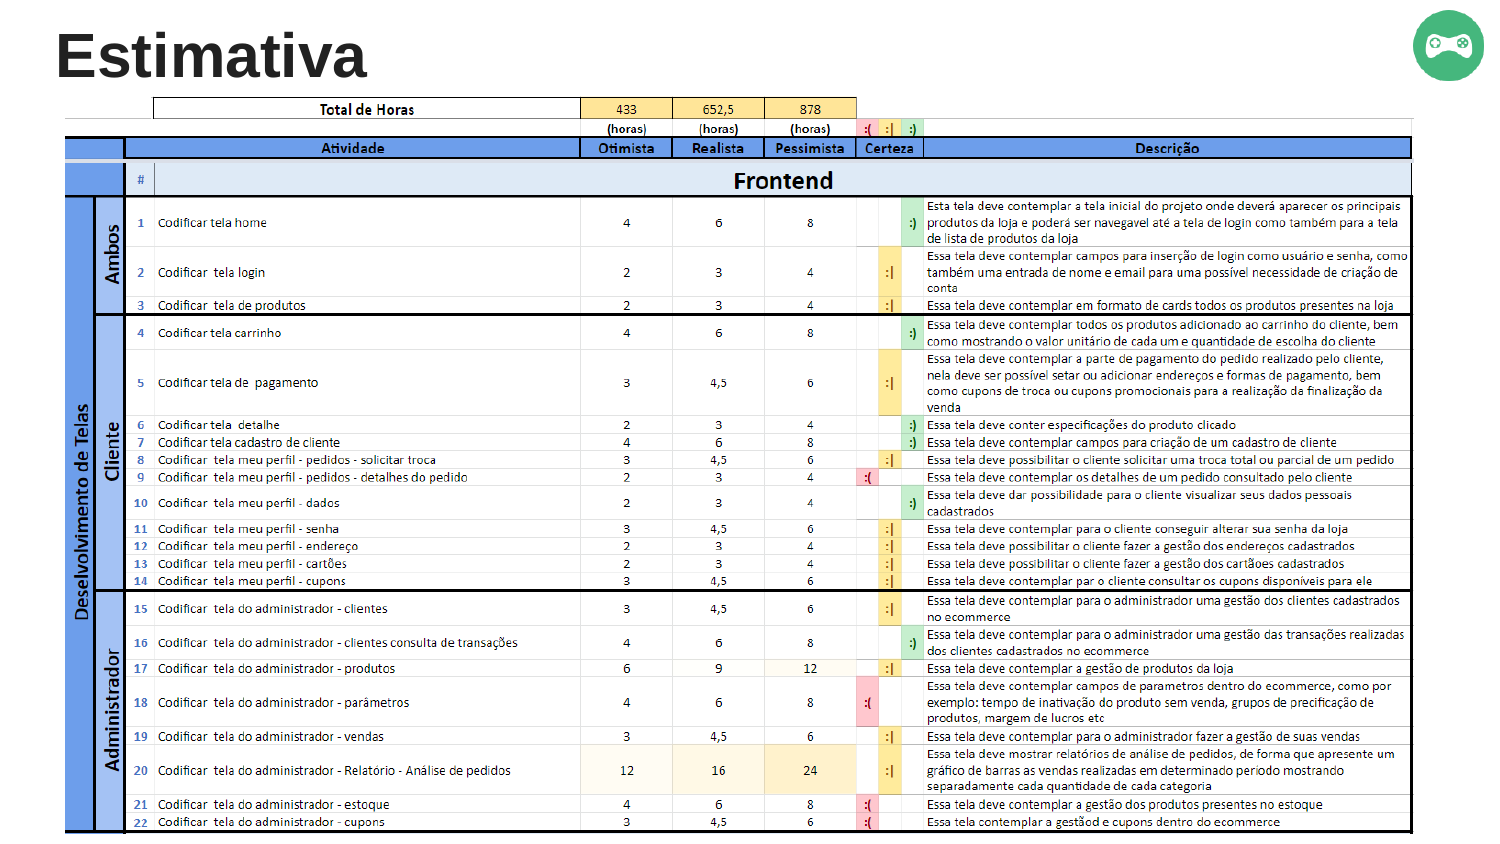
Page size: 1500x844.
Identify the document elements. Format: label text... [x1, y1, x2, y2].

picture [64, 96, 1414, 834]
picture [1413, 10, 1485, 81]
title Estimativa [40, 0, 1442, 81]
